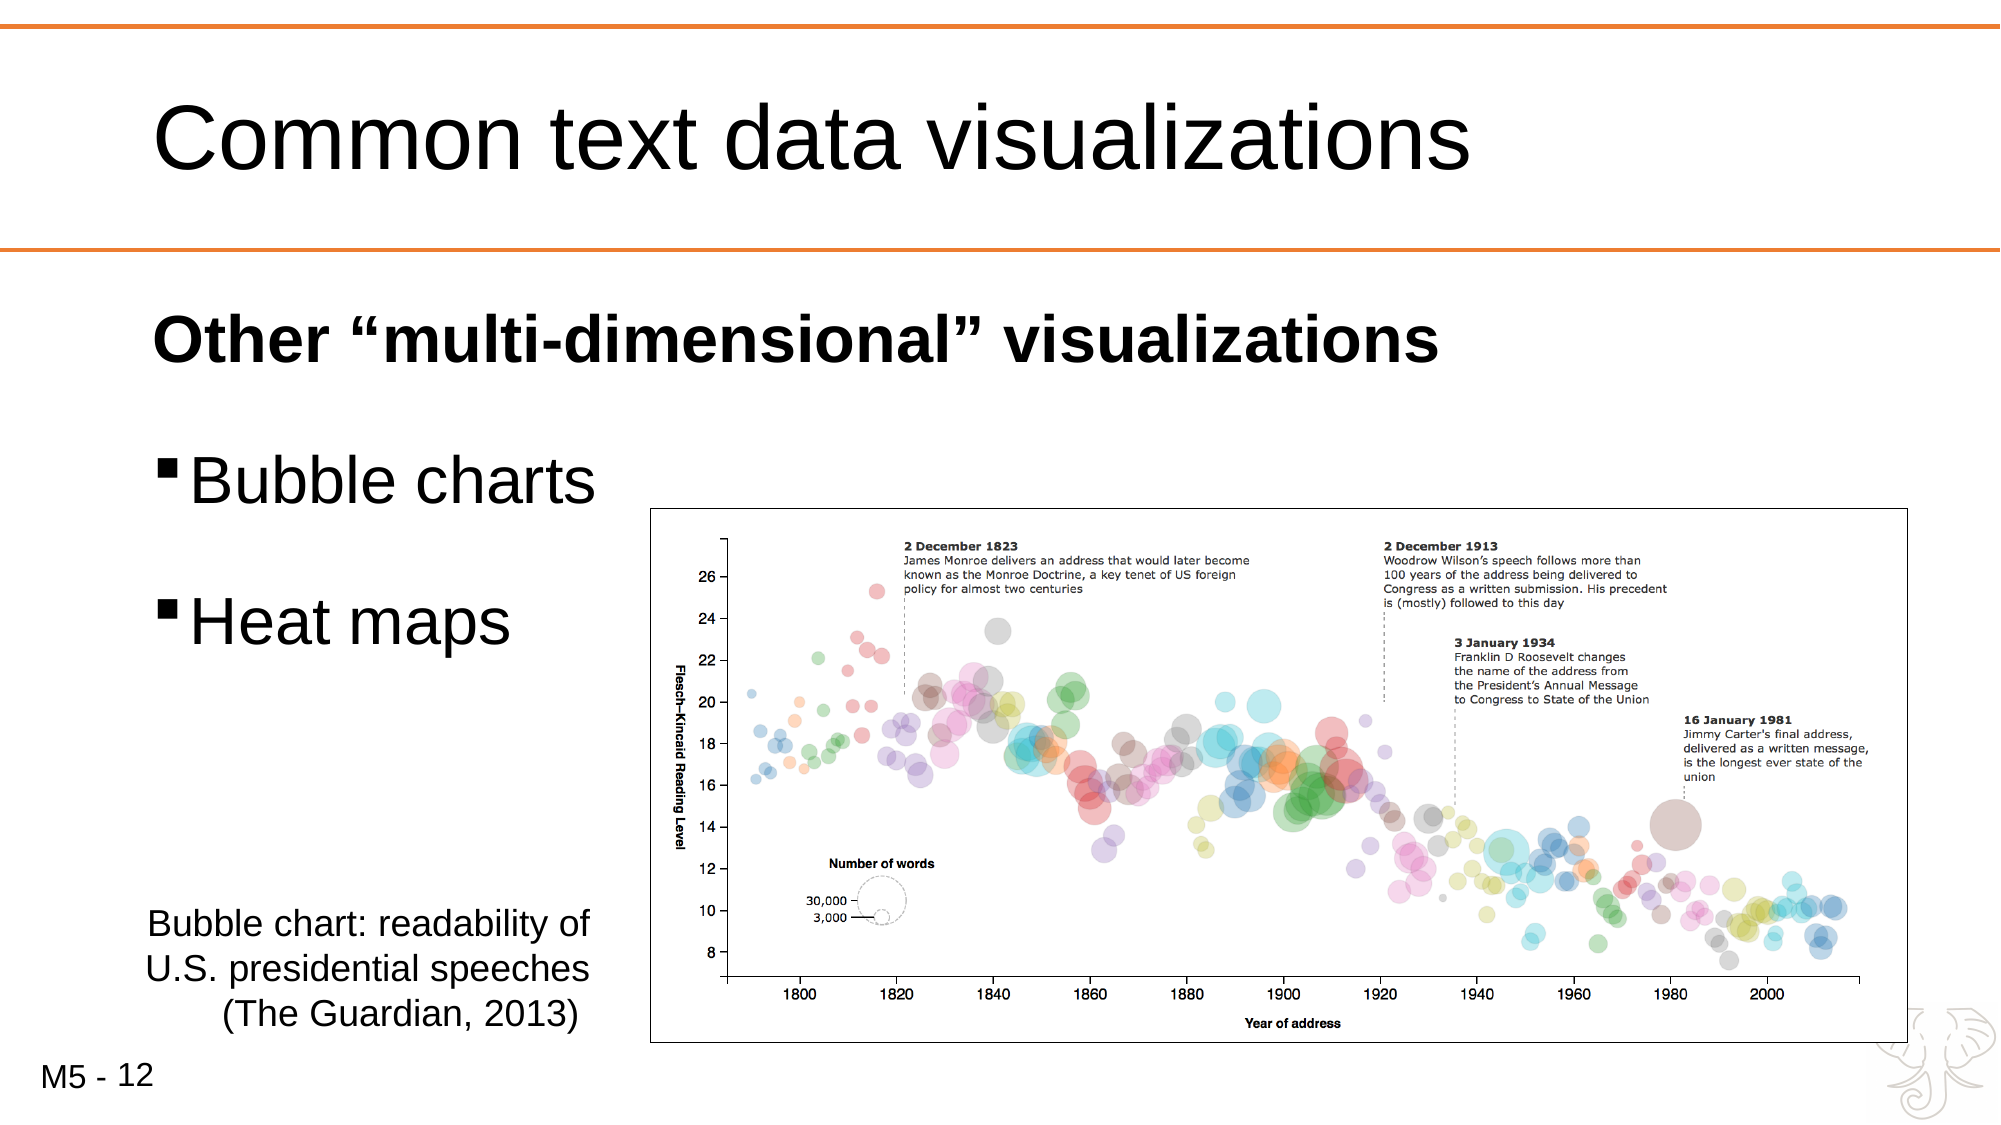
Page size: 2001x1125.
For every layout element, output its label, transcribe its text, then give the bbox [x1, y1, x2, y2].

list Other “multi-dimensional” visualizations Bubble charts Heat maps [137, 248, 1863, 962]
text_box Bubble chart: readability of U.S. presidential speeches (The Guardian, 2013) [92, 891, 605, 1041]
slide_number 12 [101, 1043, 552, 1103]
title Common text data visualizations [137, 30, 1863, 248]
picture [650, 508, 1998, 1123]
